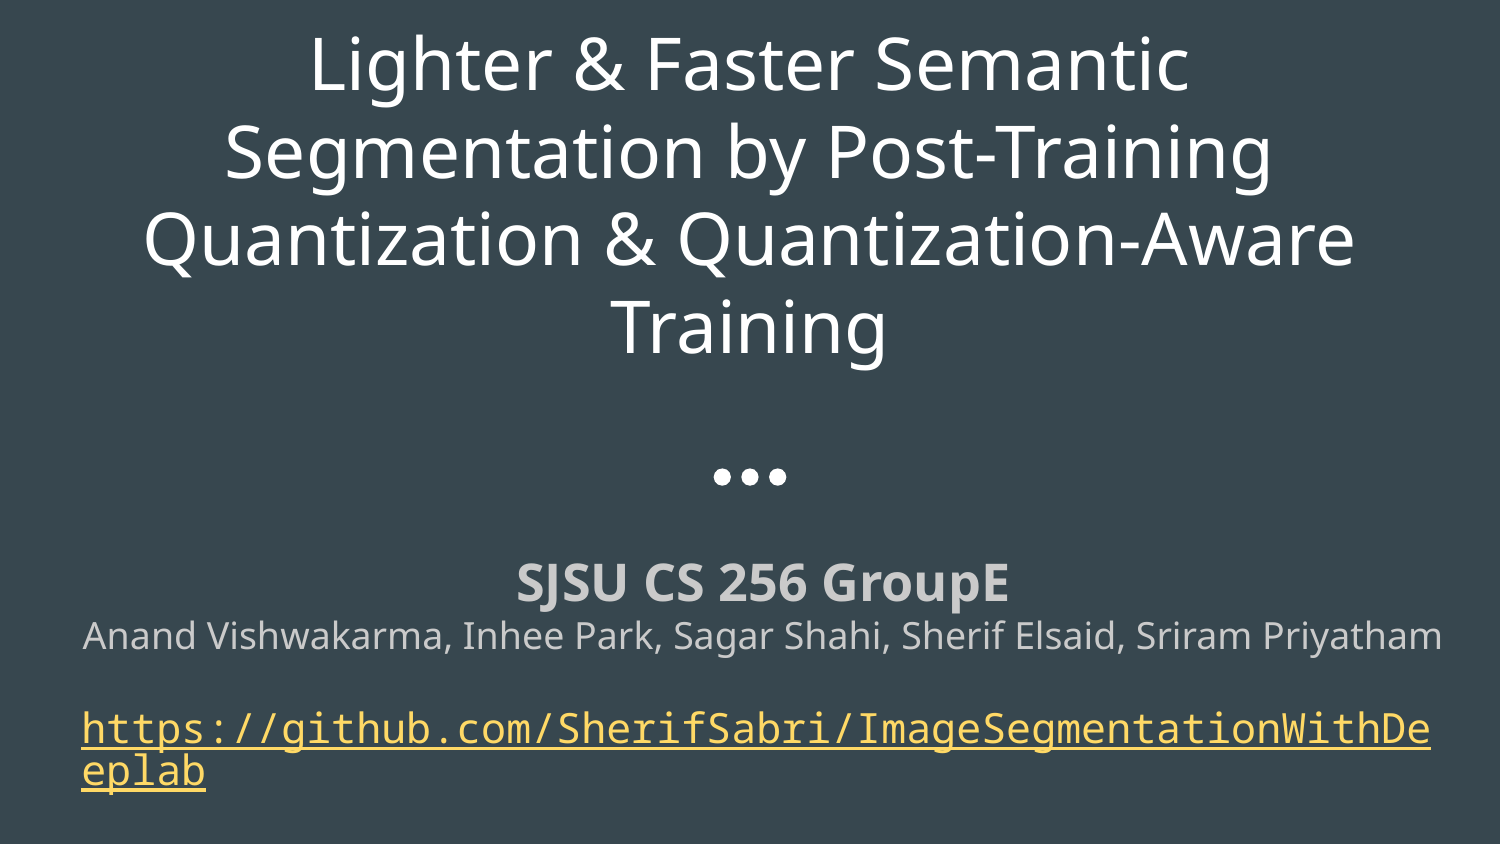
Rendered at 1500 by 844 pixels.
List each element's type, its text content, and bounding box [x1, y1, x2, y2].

title Lighter & Faster Semantic Segmentation by Post-Training Quantization & Quantization-Aware Training [110, 98, 1390, 383]
subtitle SJSU CS 256 GroupE Anand Vishwakarma, Inhee Park, Sagar Shahi, Sherif Elsaid, Sriram Priyatham https://github.com/SherifSabri/ImageSegmentationWithDeeplab [66, 534, 1461, 665]
